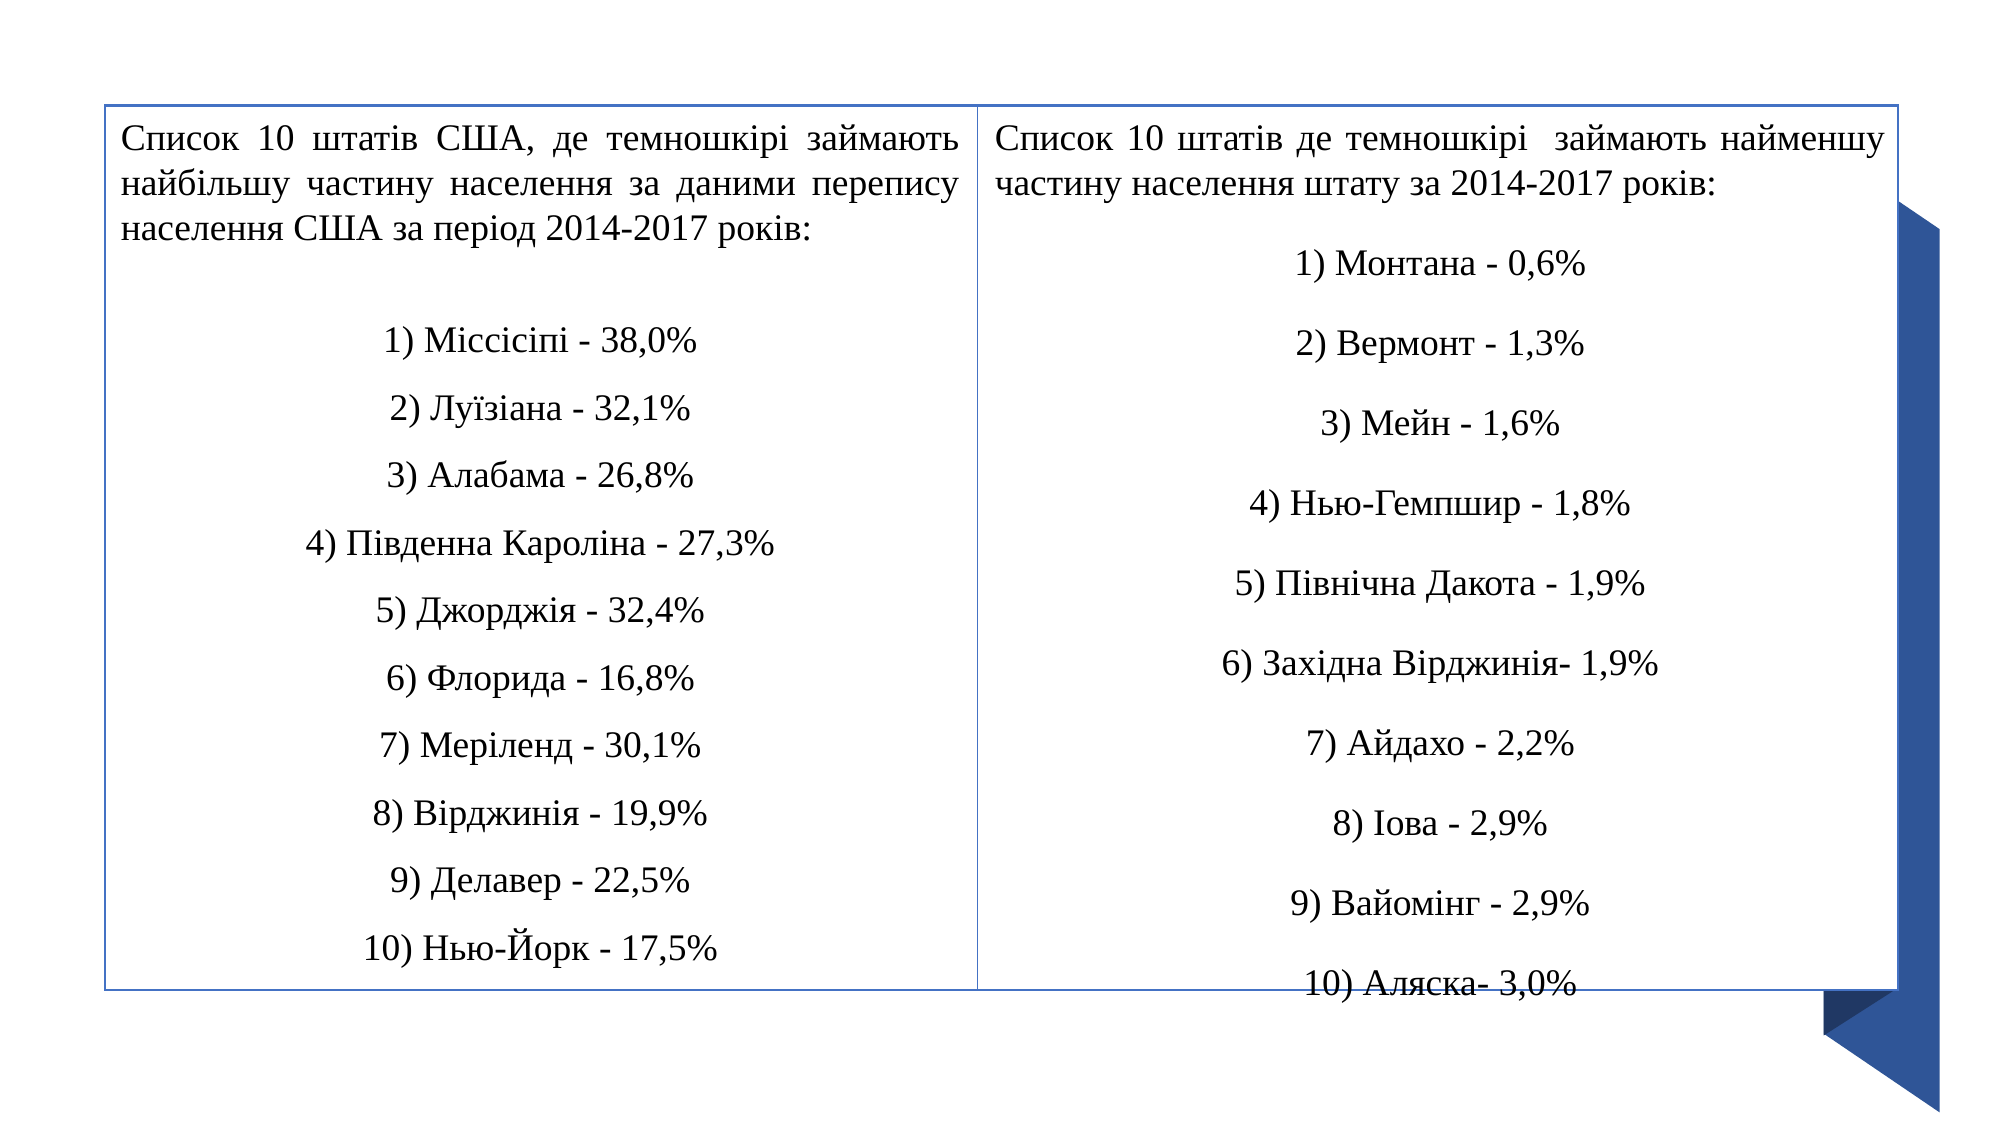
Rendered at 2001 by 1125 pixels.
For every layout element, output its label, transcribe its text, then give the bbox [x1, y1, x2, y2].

text_box Список 10 штатів де темношкірі займають найменшу частину населення штату за 2014-2017 років: 1) Монтана - 0,6% 2) Вермонт - 1,3% 3) Мейн - 1,6% 4) Нью-Гемпшир - 1,8% 5) Північна Дакота - 1,9% 6) Західна Вірджинія- 1,9% 7) Айдахо - 2,2% 8) Іова - 2,9% 9) Вайомінг - 2,9% 10) Аляска- 3,0% [979, 105, 1901, 1068]
text_box [1874, 202, 1940, 1113]
text_box Список 10 штатів США, де темношкірі займають найбільшу частину населення за даними перепису населення США за період 2014-2017 років: 1) Міссісіпі - 38,0% 2) Луїзіана - 32,1% 3) Алабама - 26,8% 4) Південна Кароліна - 27,3% 5) Джорджія - 32,4% 6) Флорида - 16,8% 7) Меріленд - 30,1% 8) Вірджинія - 19,9% 9) Делавер - 22,5% 10) Нью-Йорк - 17,5% [106, 105, 975, 1066]
